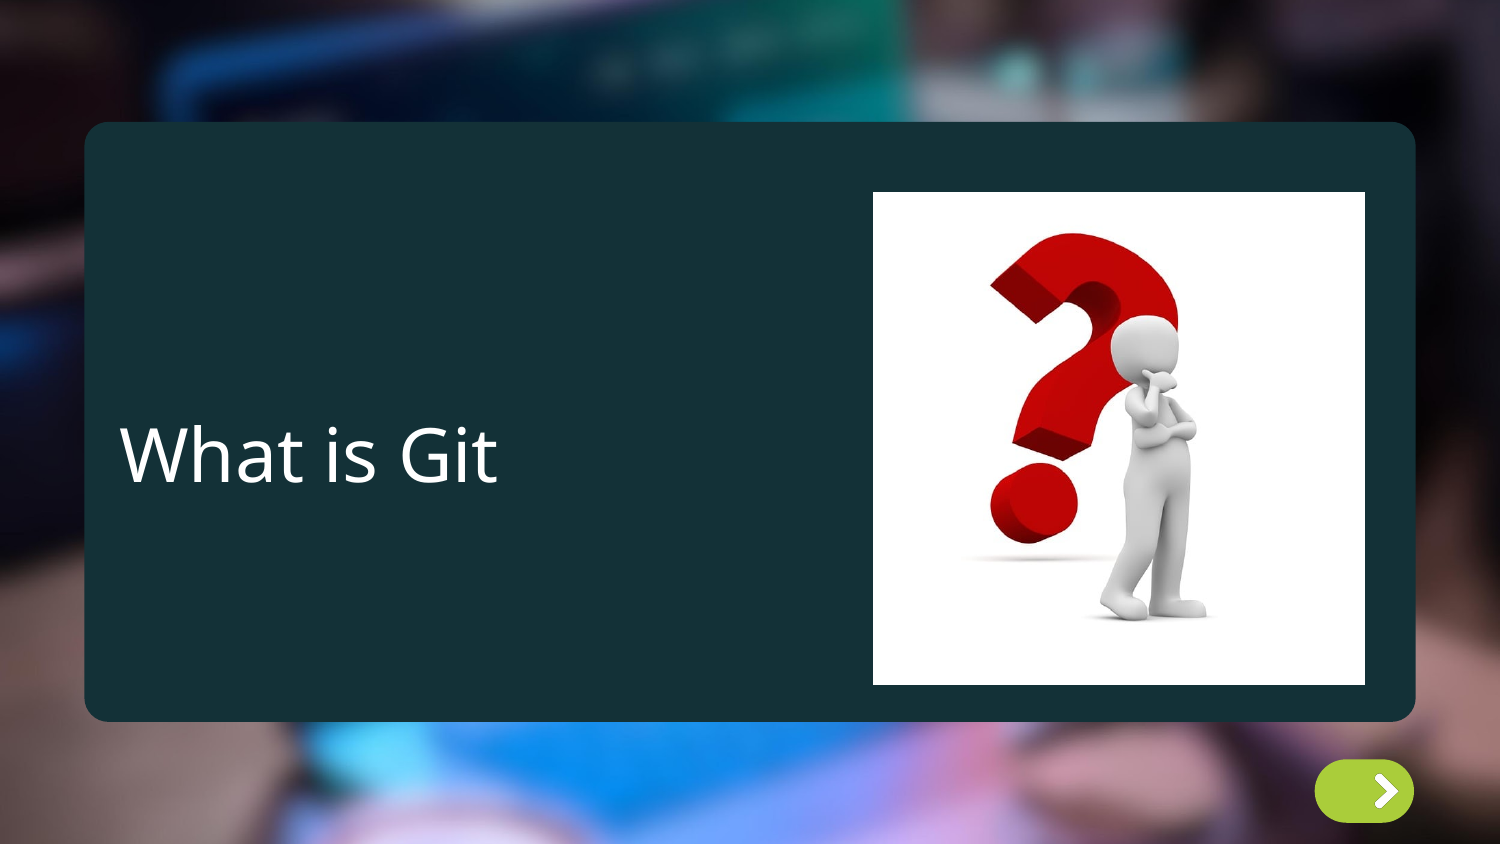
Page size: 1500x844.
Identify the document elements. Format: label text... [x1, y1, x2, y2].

text_box [84, 121, 1416, 722]
text_box [0, 0, 1500, 844]
text_box What is Git [119, 361, 834, 498]
picture [872, 192, 1365, 685]
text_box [1314, 741, 1415, 824]
